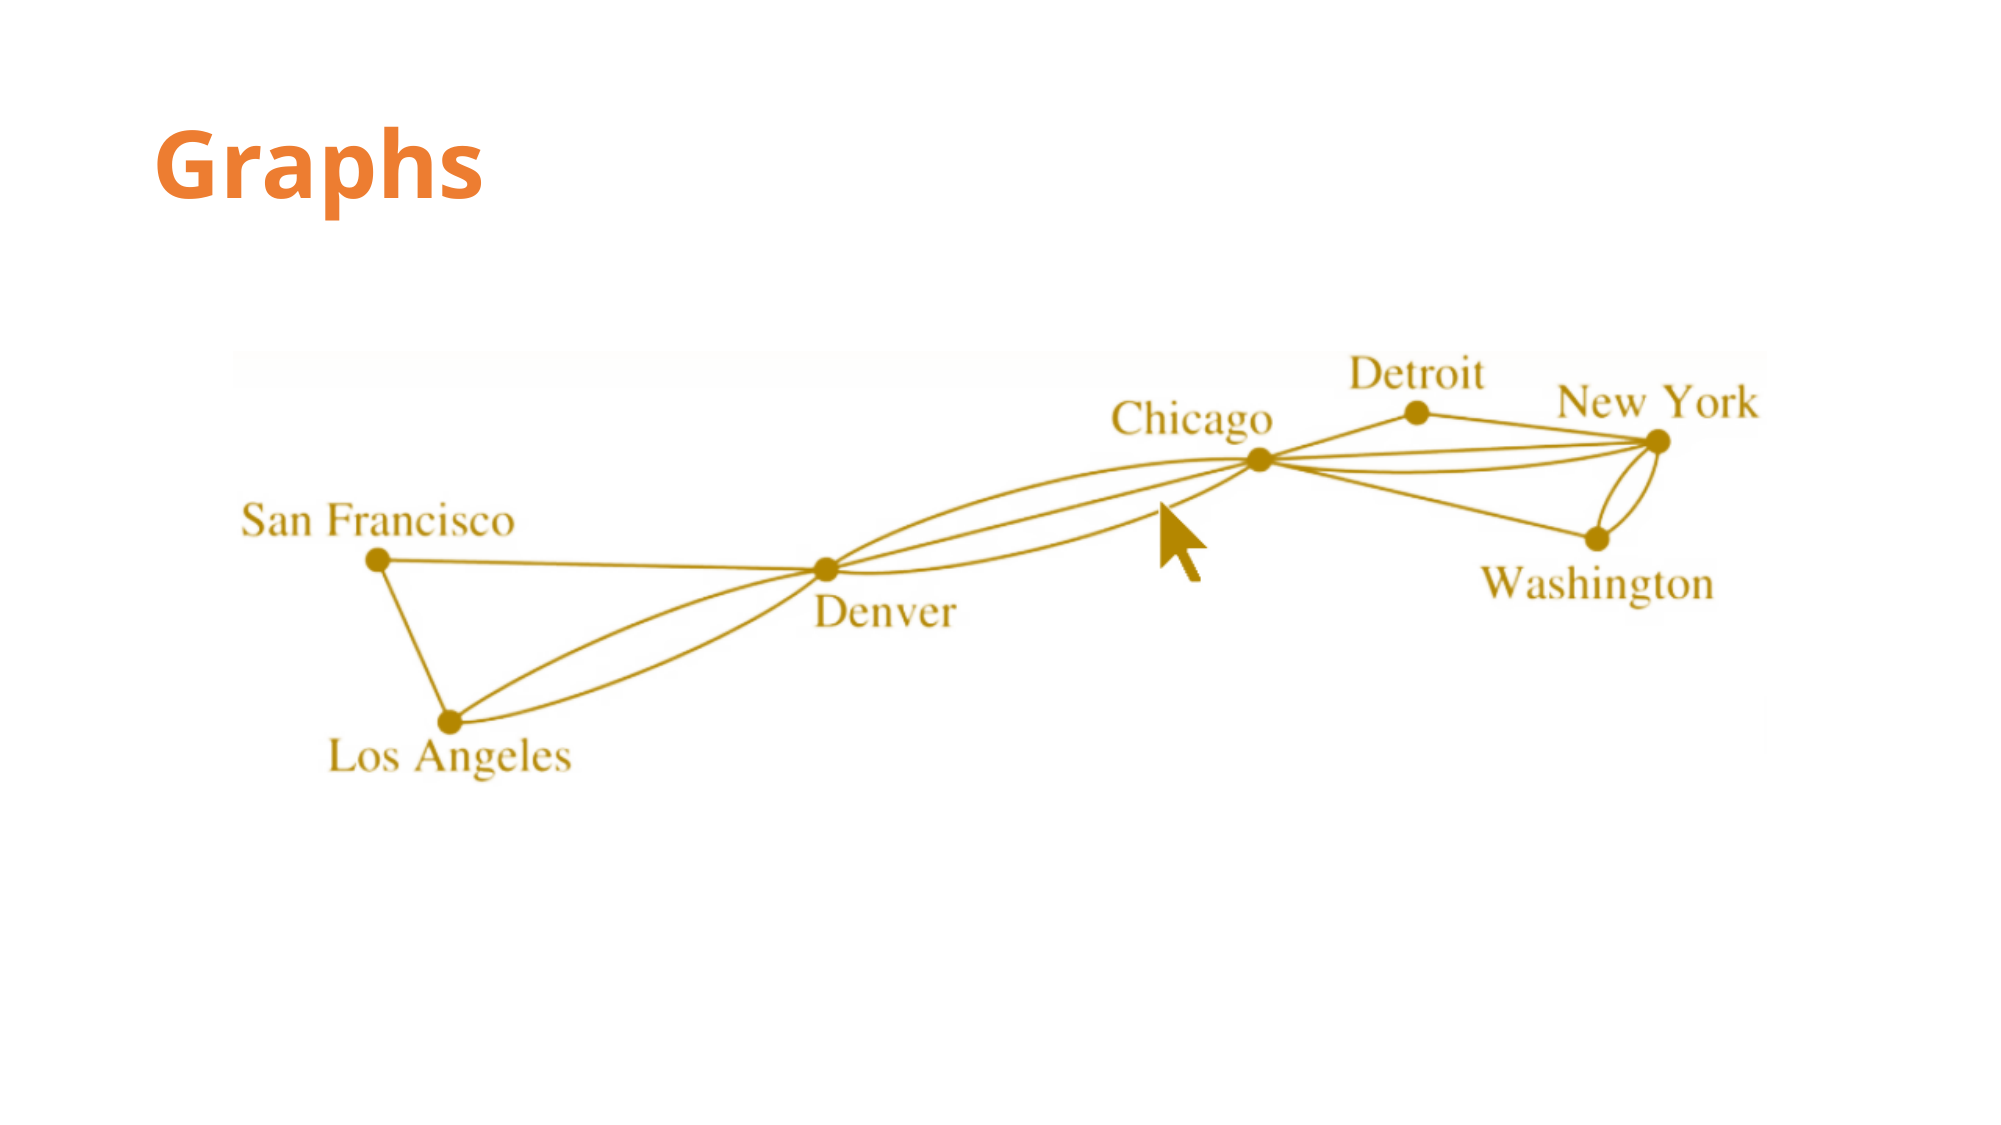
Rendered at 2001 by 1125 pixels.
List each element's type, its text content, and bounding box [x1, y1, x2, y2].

picture [233, 351, 1767, 815]
title Graphs [137, 59, 1863, 278]
